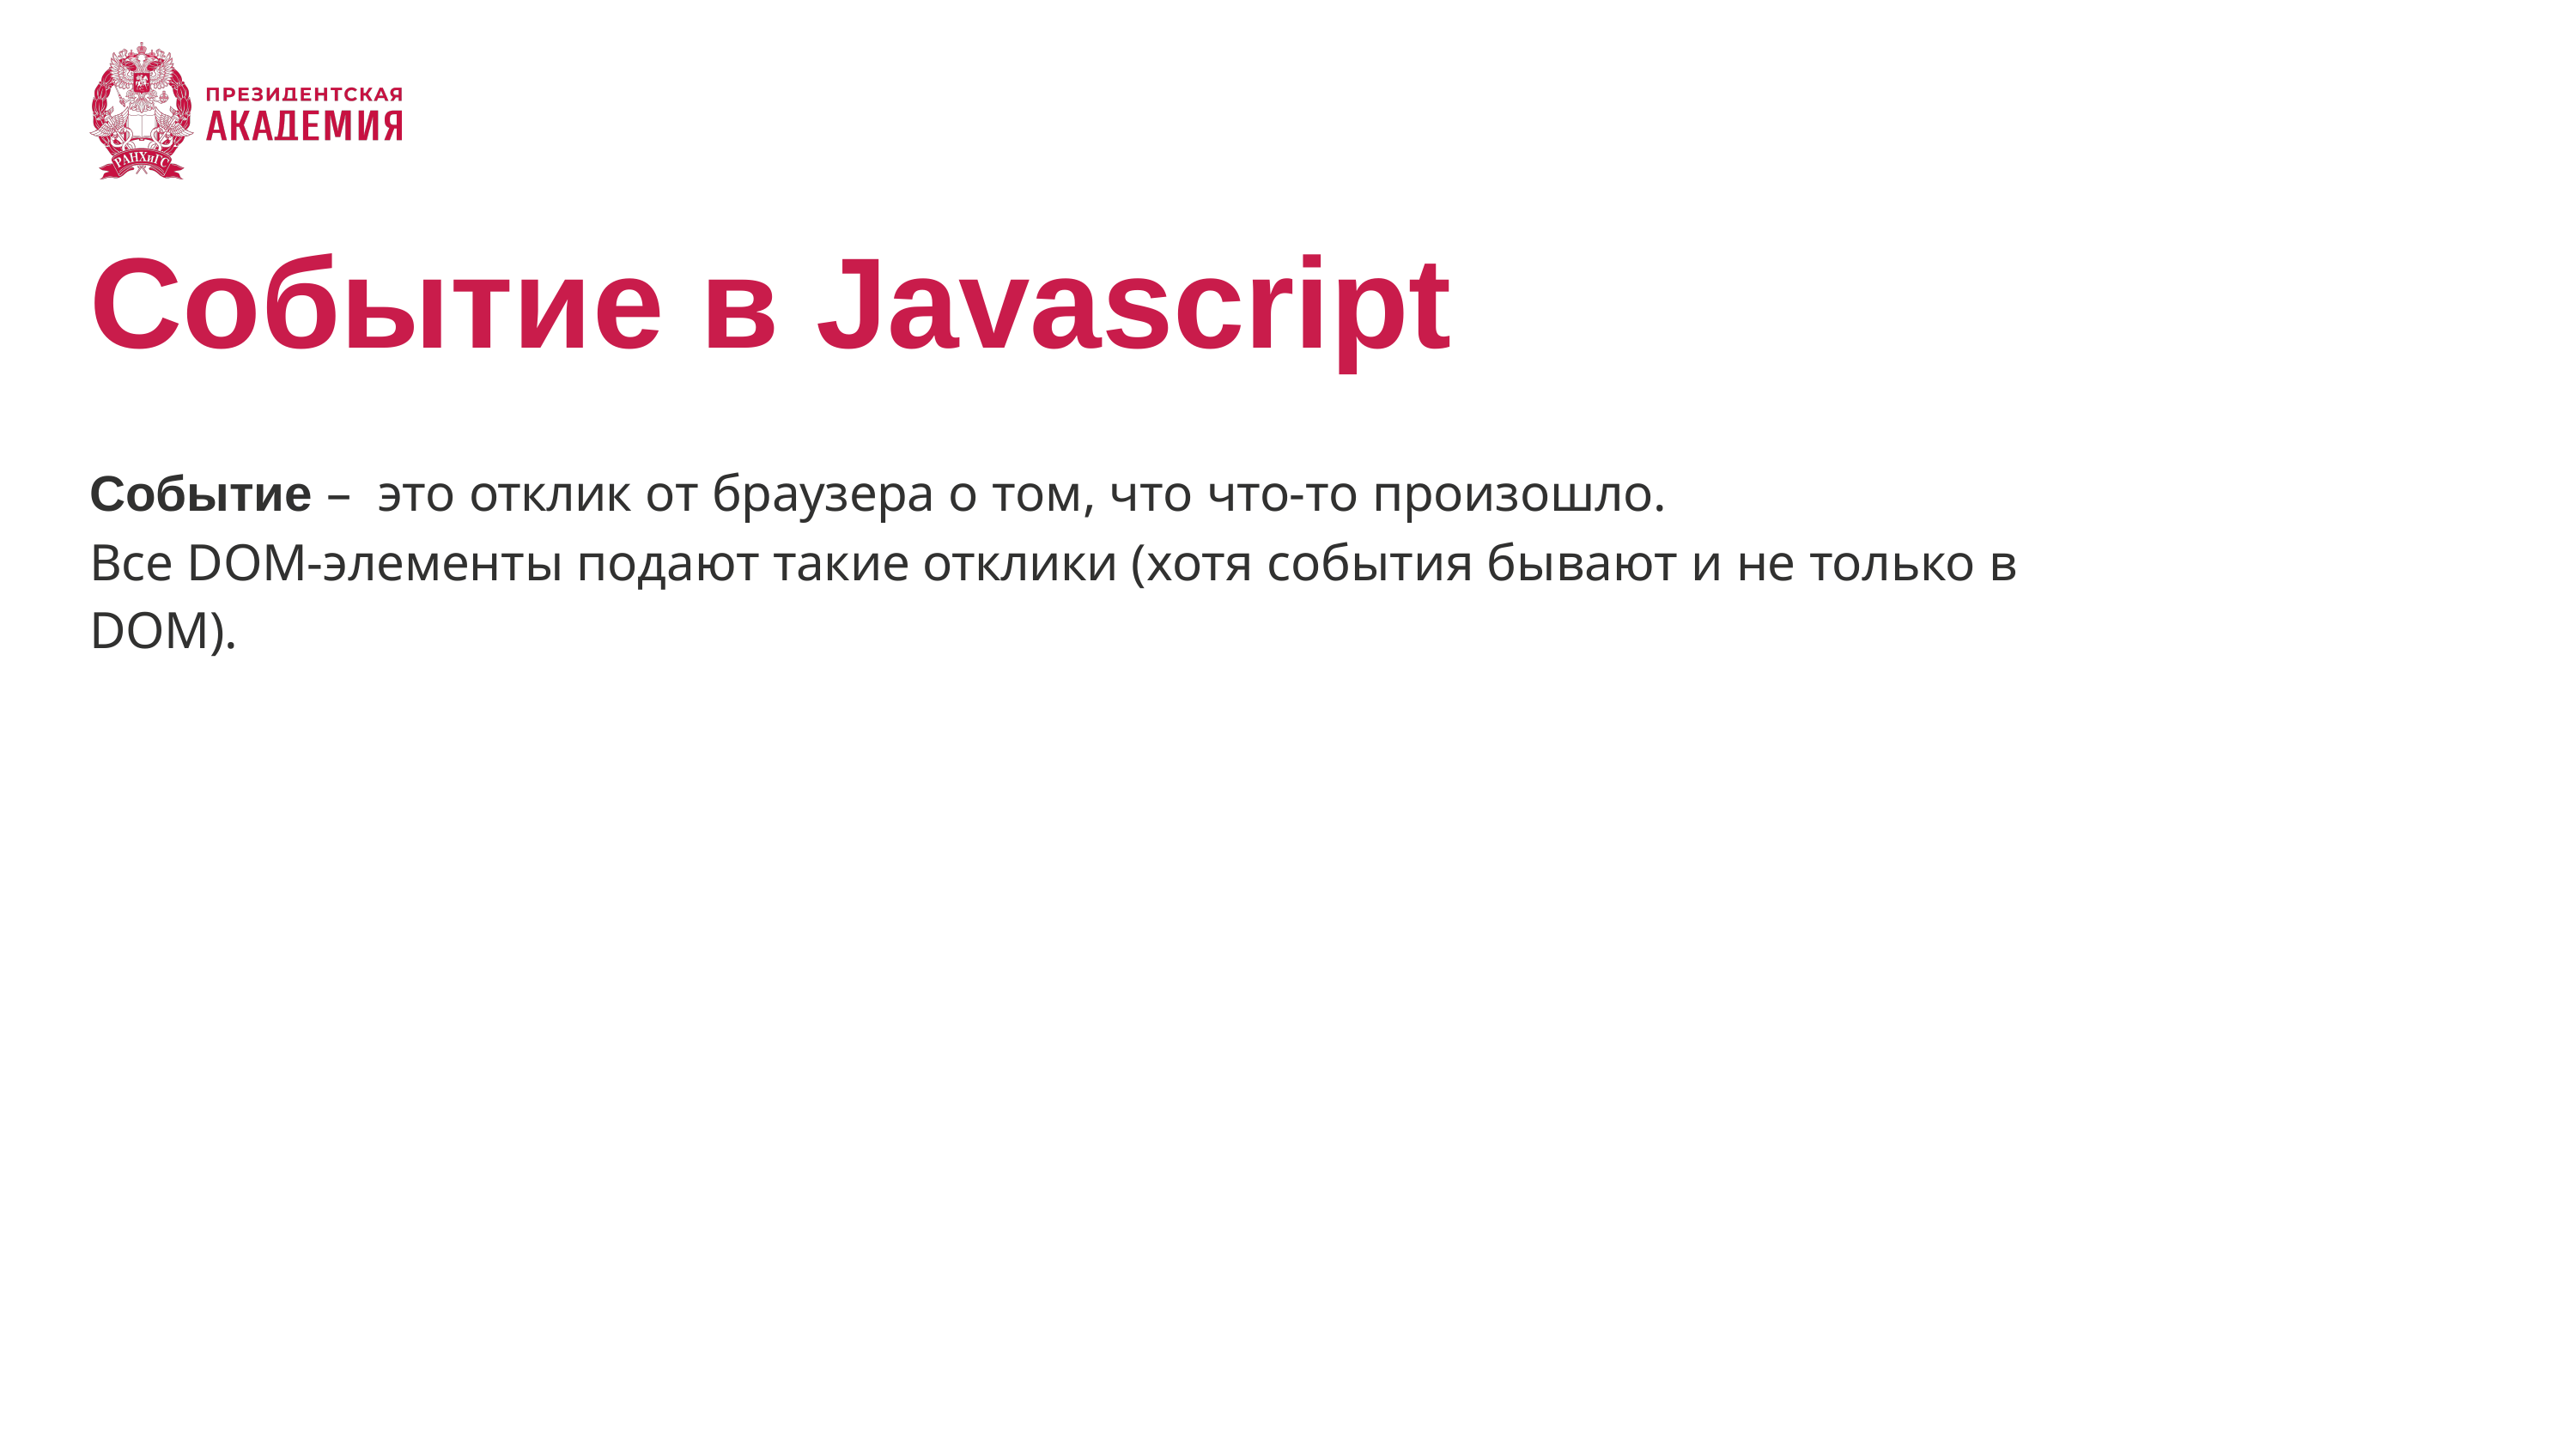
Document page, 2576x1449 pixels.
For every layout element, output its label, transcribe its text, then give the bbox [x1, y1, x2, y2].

picture [89, 42, 402, 179]
title Событие в Javascript [88, 216, 1684, 451]
text_box Событие – это отклик от браузера о том, что что-то произошло. Все DOM-элементы подают такие отклики (хотя события бывают и не только в DOM). [88, 451, 2069, 659]
